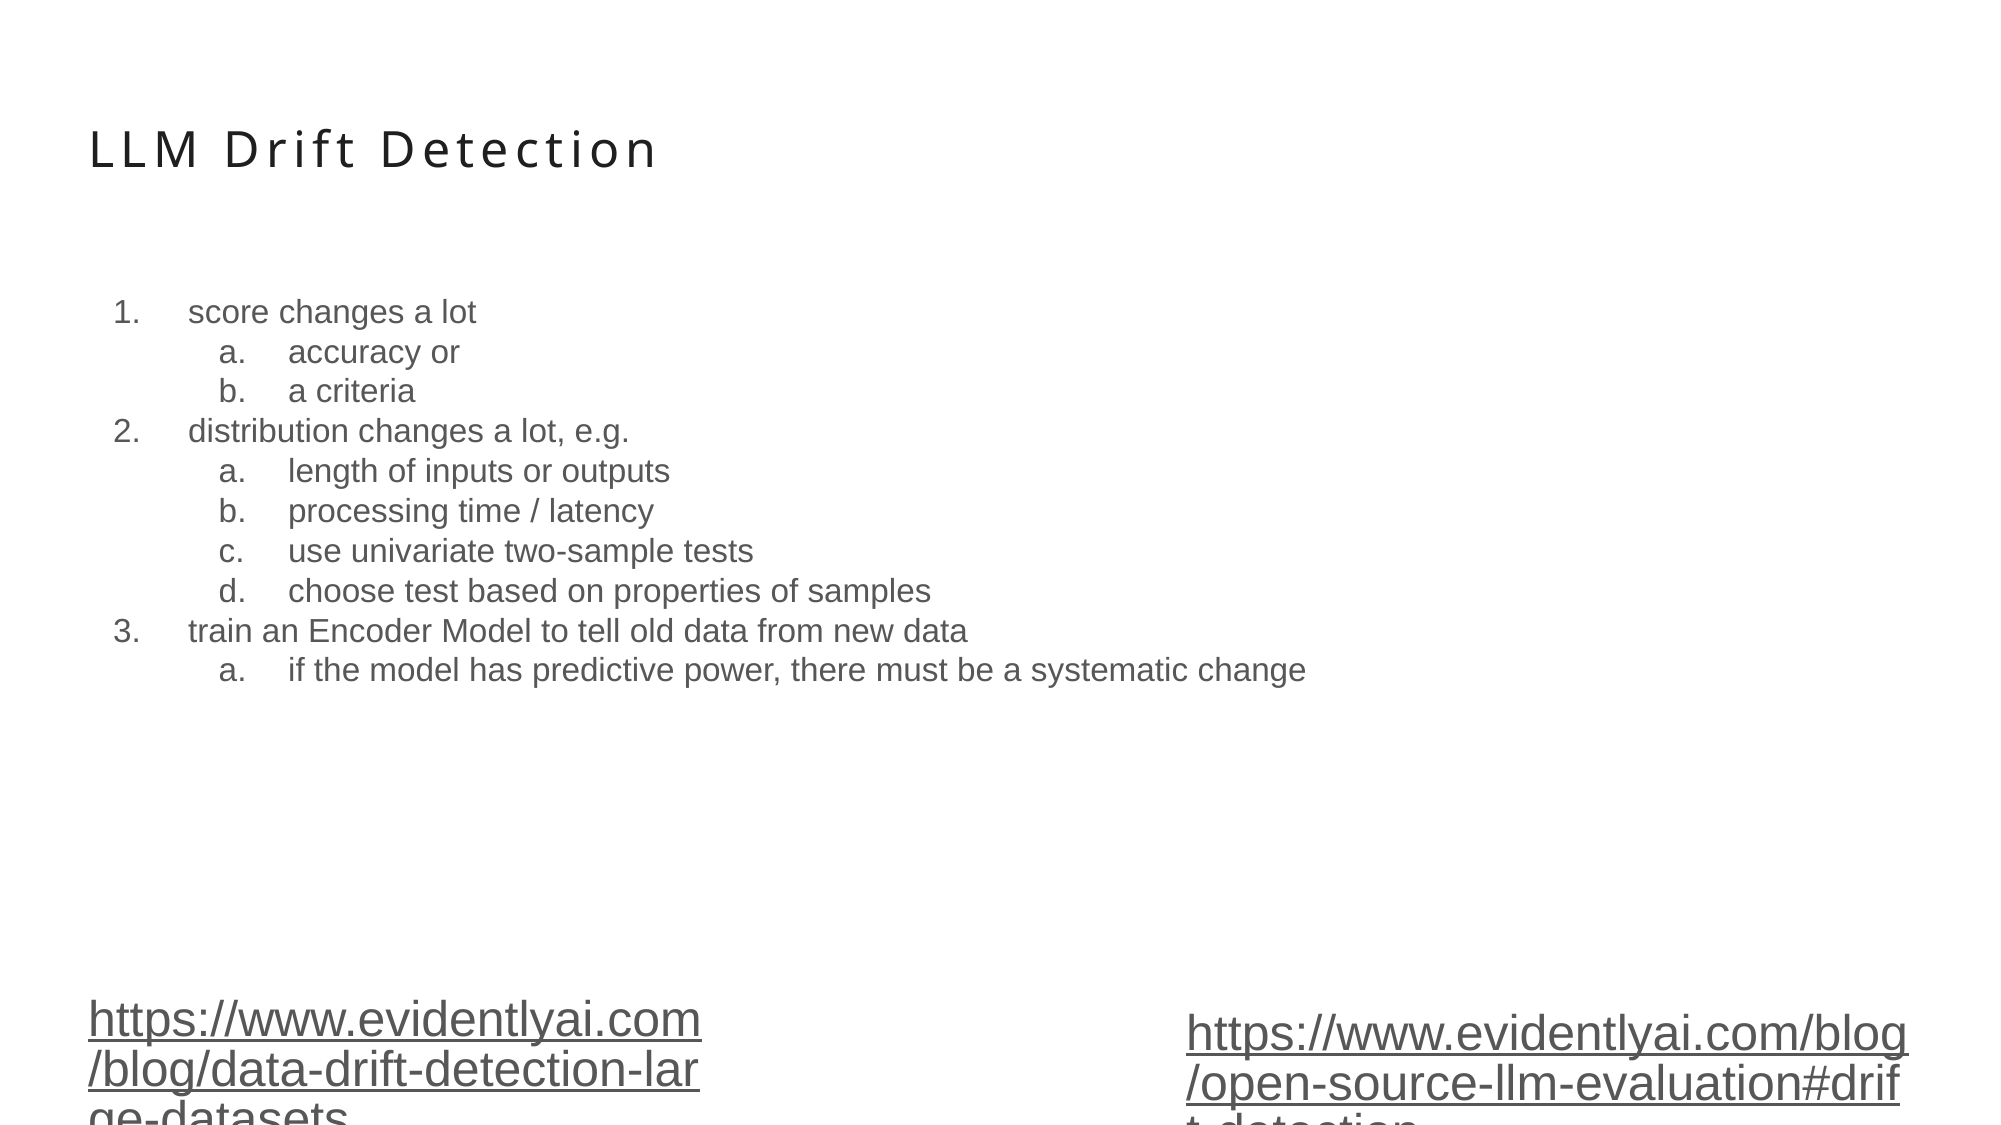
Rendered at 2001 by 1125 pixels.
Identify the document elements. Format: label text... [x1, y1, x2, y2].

title LLM Drift Detection [68, 97, 1932, 223]
text_box https://www.evidentlyai.com/blog/data-drift-detection-large-datasets [68, 966, 725, 1125]
text_box https://www.evidentlyai.com/blog/open-source-llm-evaluation#drift-detection [1166, 979, 1932, 1125]
list score changes a lot accuracy or a criteria distribution changes a lot, e.g. length of inputs or outputs processing time / latency use univariate two-sample tests choose test based on properties of samples train an Encoder Model to tell old data from new data if the model has predictive power, there must be a systematic change [68, 269, 1932, 1000]
